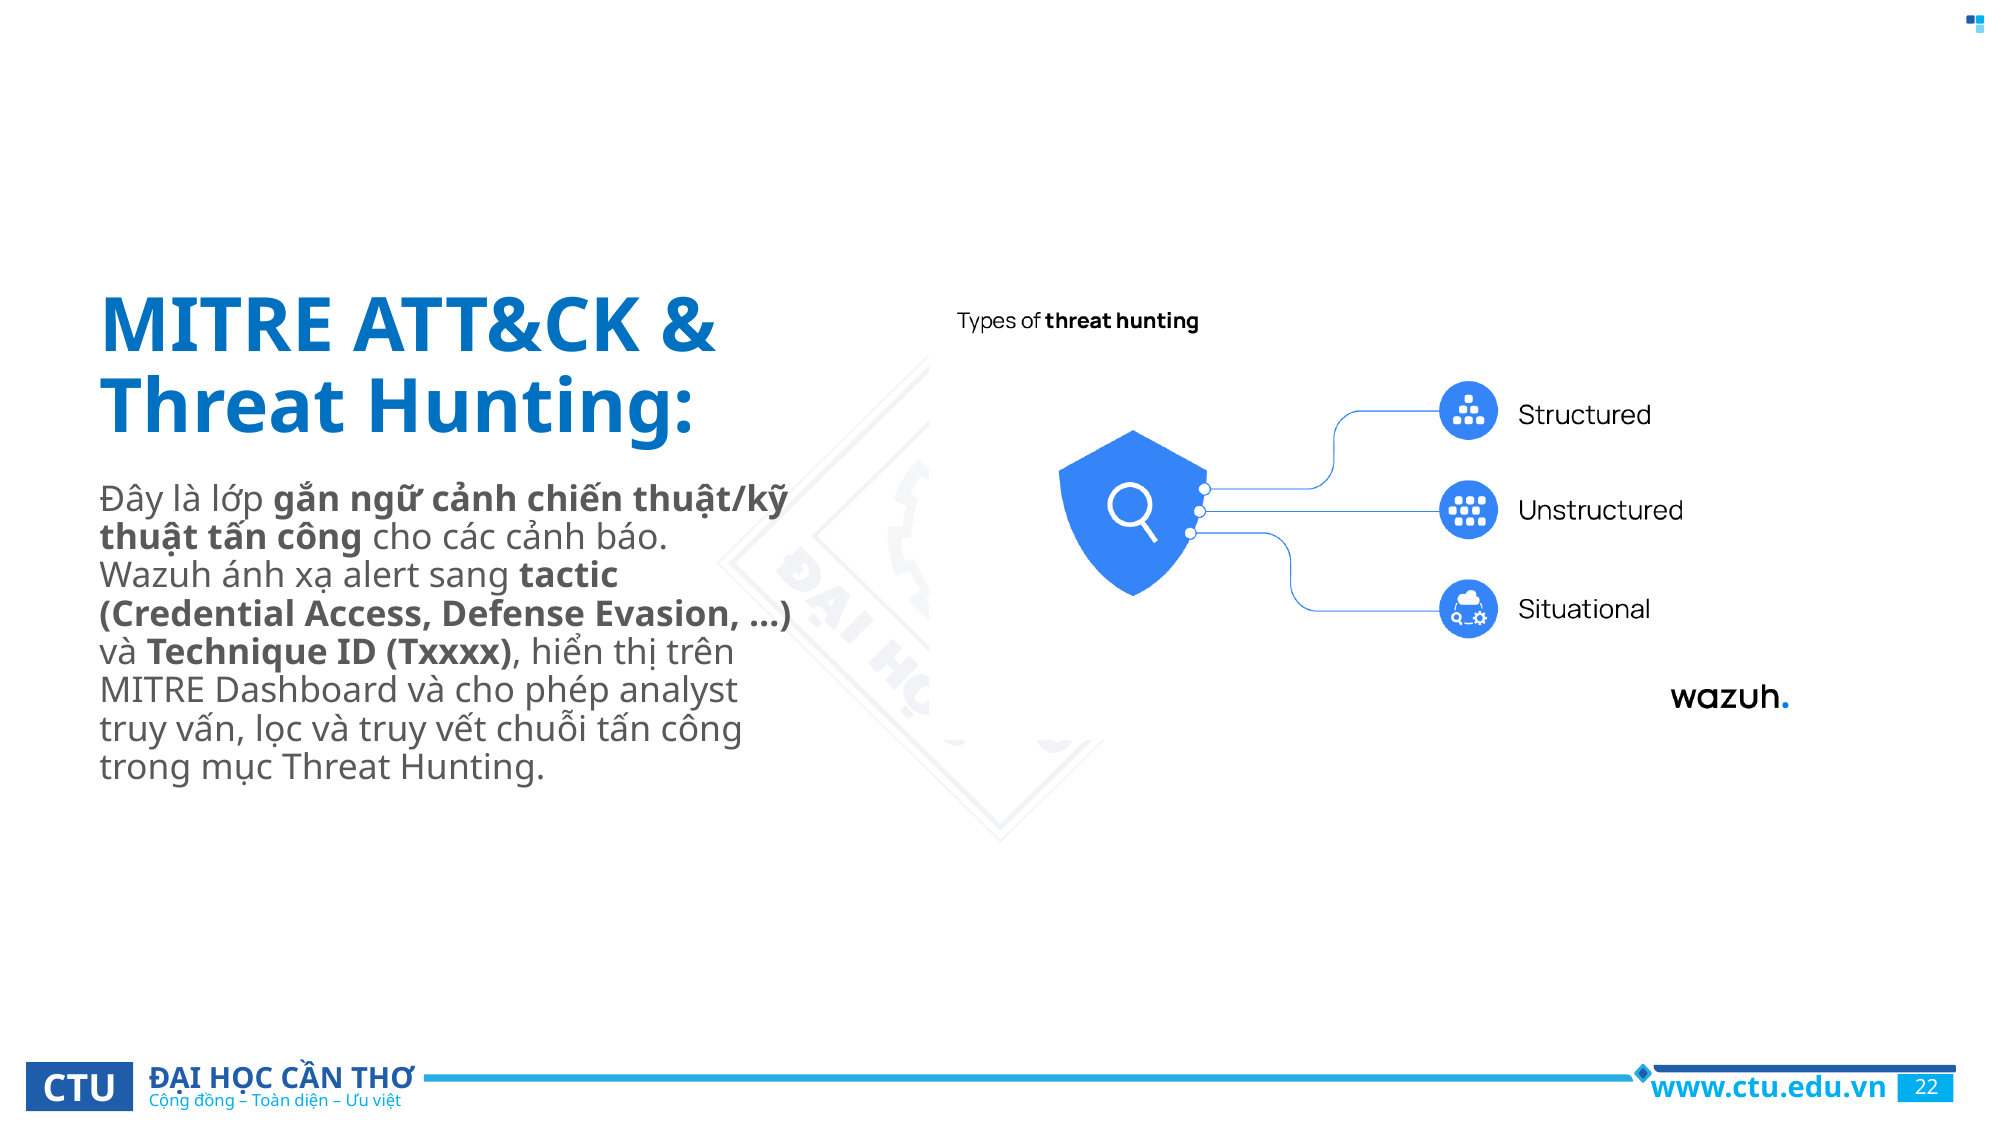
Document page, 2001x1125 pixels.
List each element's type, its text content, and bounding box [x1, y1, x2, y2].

title MITRE ATT&CK & Threat Hunting: [84, 184, 818, 457]
picture [929, 278, 1813, 740]
subtitle Đây là lớp gắn ngữ cảnh chiến thuật/kỹ thuật tấn công cho các cảnh báo. Wazuh ánh xạ alert sang tactic (Credential Access, Defense Evasion, …) và Technique ID (Txxxx), hiển thị trên MITRE Dashboard và cho phép analyst truy vấn, lọc và truy vết chuỗi tấn công trong mục Threat Hunting. [84, 473, 818, 842]
